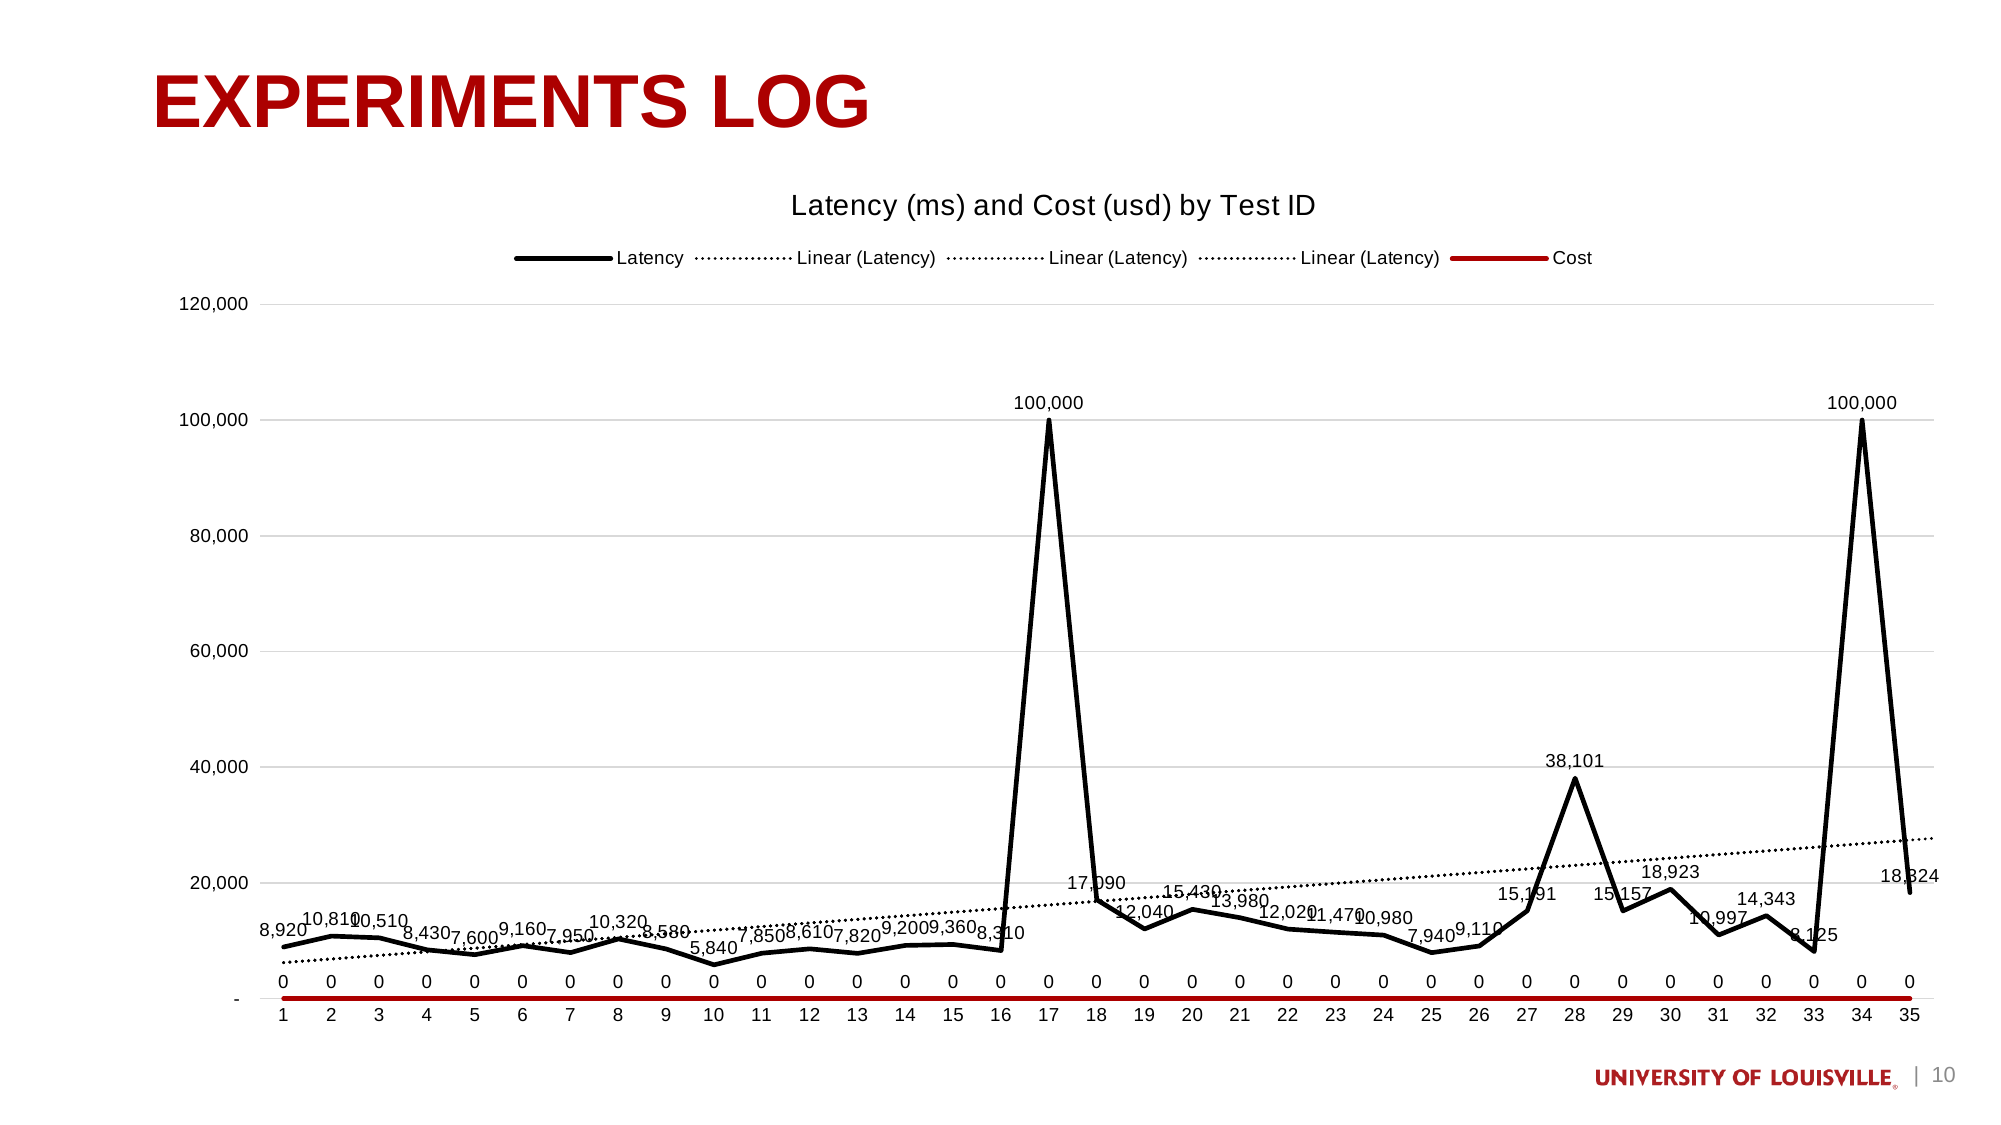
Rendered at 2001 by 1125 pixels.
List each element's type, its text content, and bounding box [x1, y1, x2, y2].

chart [137, 154, 1971, 1045]
slide_number | 10 [1520, 1045, 1971, 1105]
title Experiments Log [137, 40, 1382, 154]
